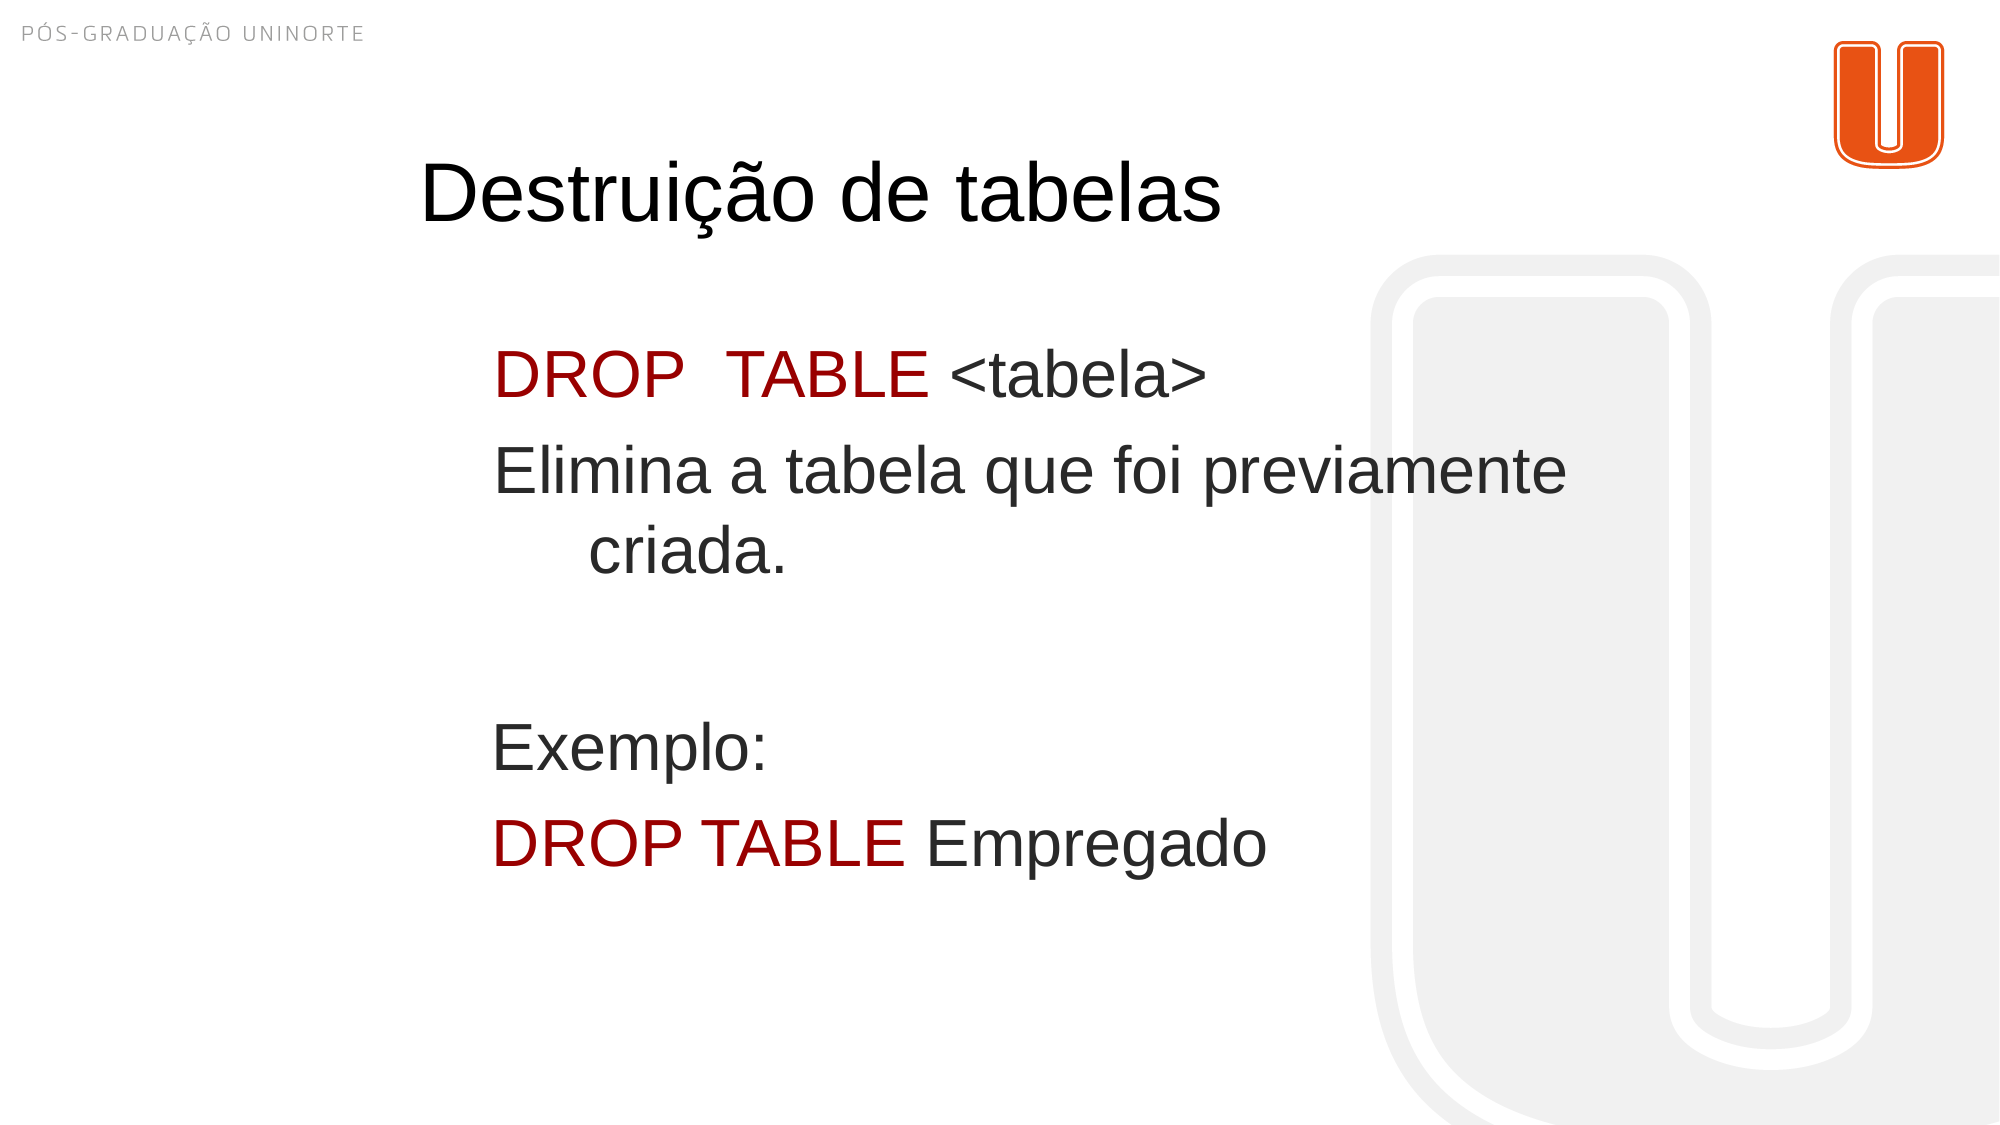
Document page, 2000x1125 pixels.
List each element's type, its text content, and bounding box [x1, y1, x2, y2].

picture [0, 0, 2000, 1125]
text_box DROP TABLE <tabela> Elimina a tabela que foi previamente criada. Exemplo: DROP TABLE Empregado [491, 312, 1574, 880]
title Destruição de tabelas [415, 135, 1226, 326]
